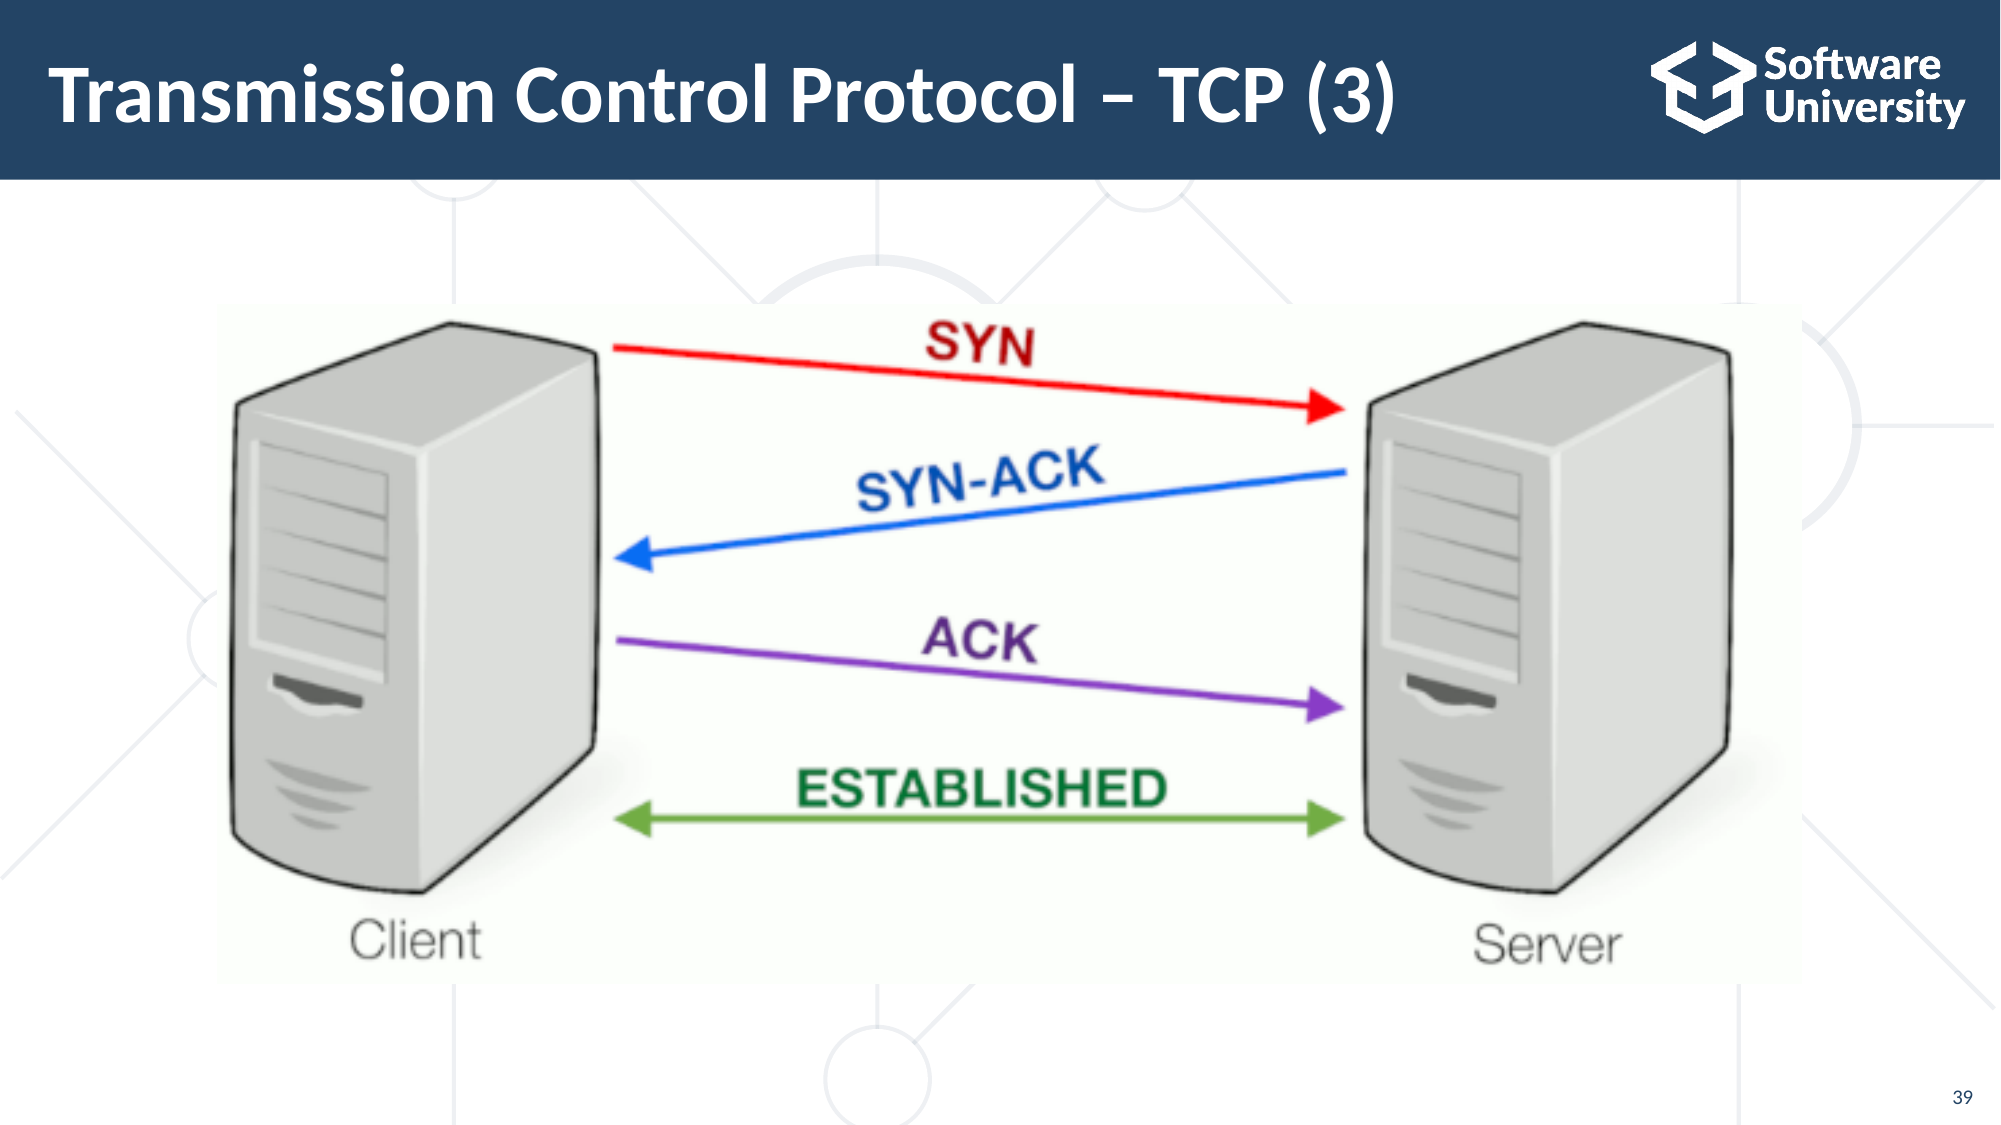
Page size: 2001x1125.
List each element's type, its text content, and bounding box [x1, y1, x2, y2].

slide_number 39 [1927, 1067, 1989, 1117]
title Transmission Control Protocol – TCP (3) [31, 16, 1625, 162]
picture [217, 303, 1802, 984]
picture [1651, 41, 1966, 134]
